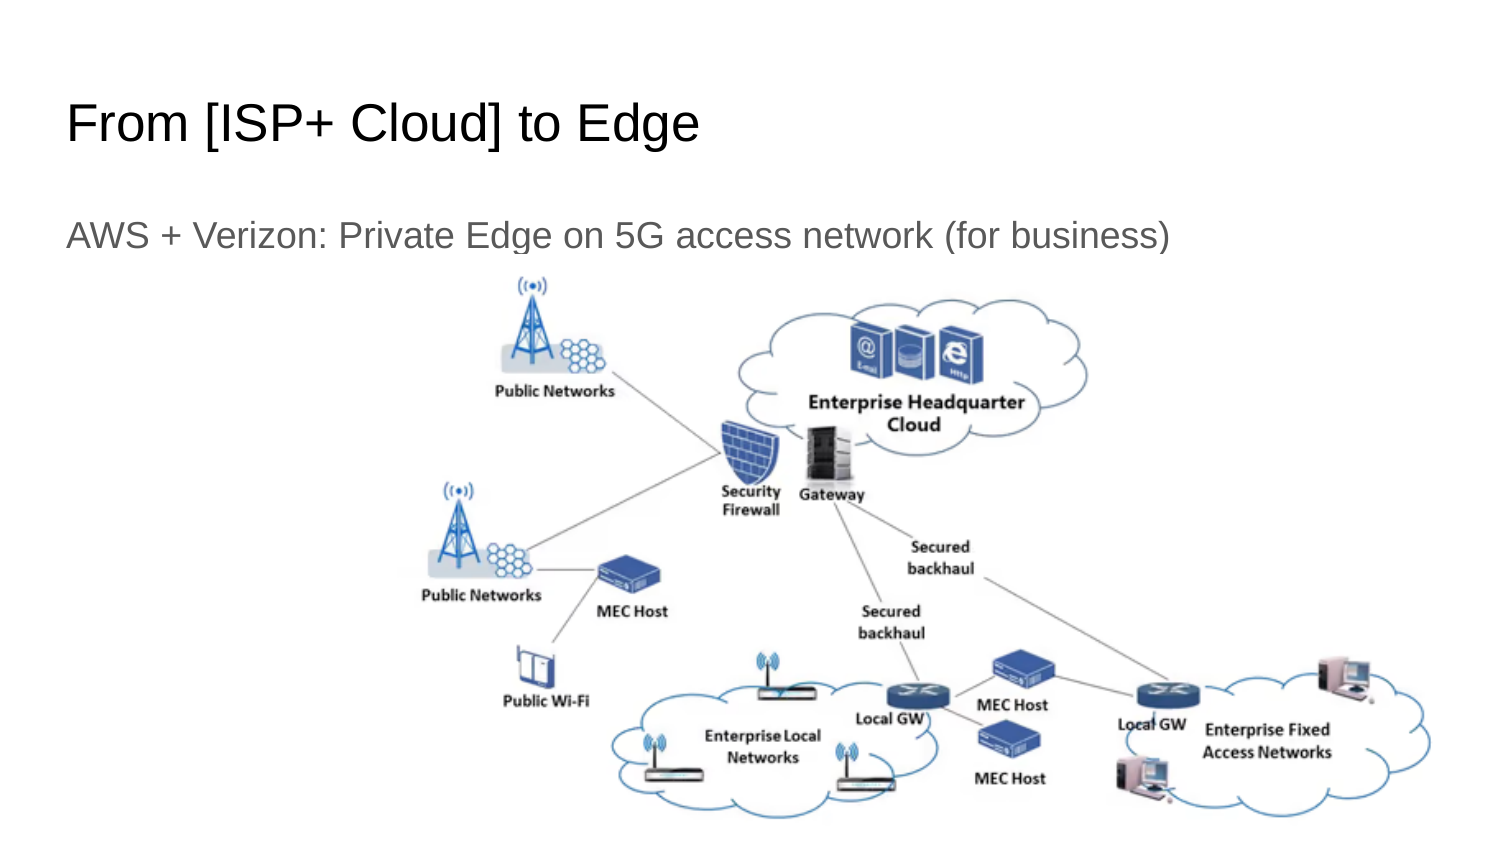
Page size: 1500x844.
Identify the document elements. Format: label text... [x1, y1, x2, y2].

list AWS + Verizon: Private Edge on 5G access network (for business) [51, 189, 1449, 750]
title From [ISP+ Cloud] to Edge [51, 72, 1449, 167]
picture [397, 254, 1450, 830]
